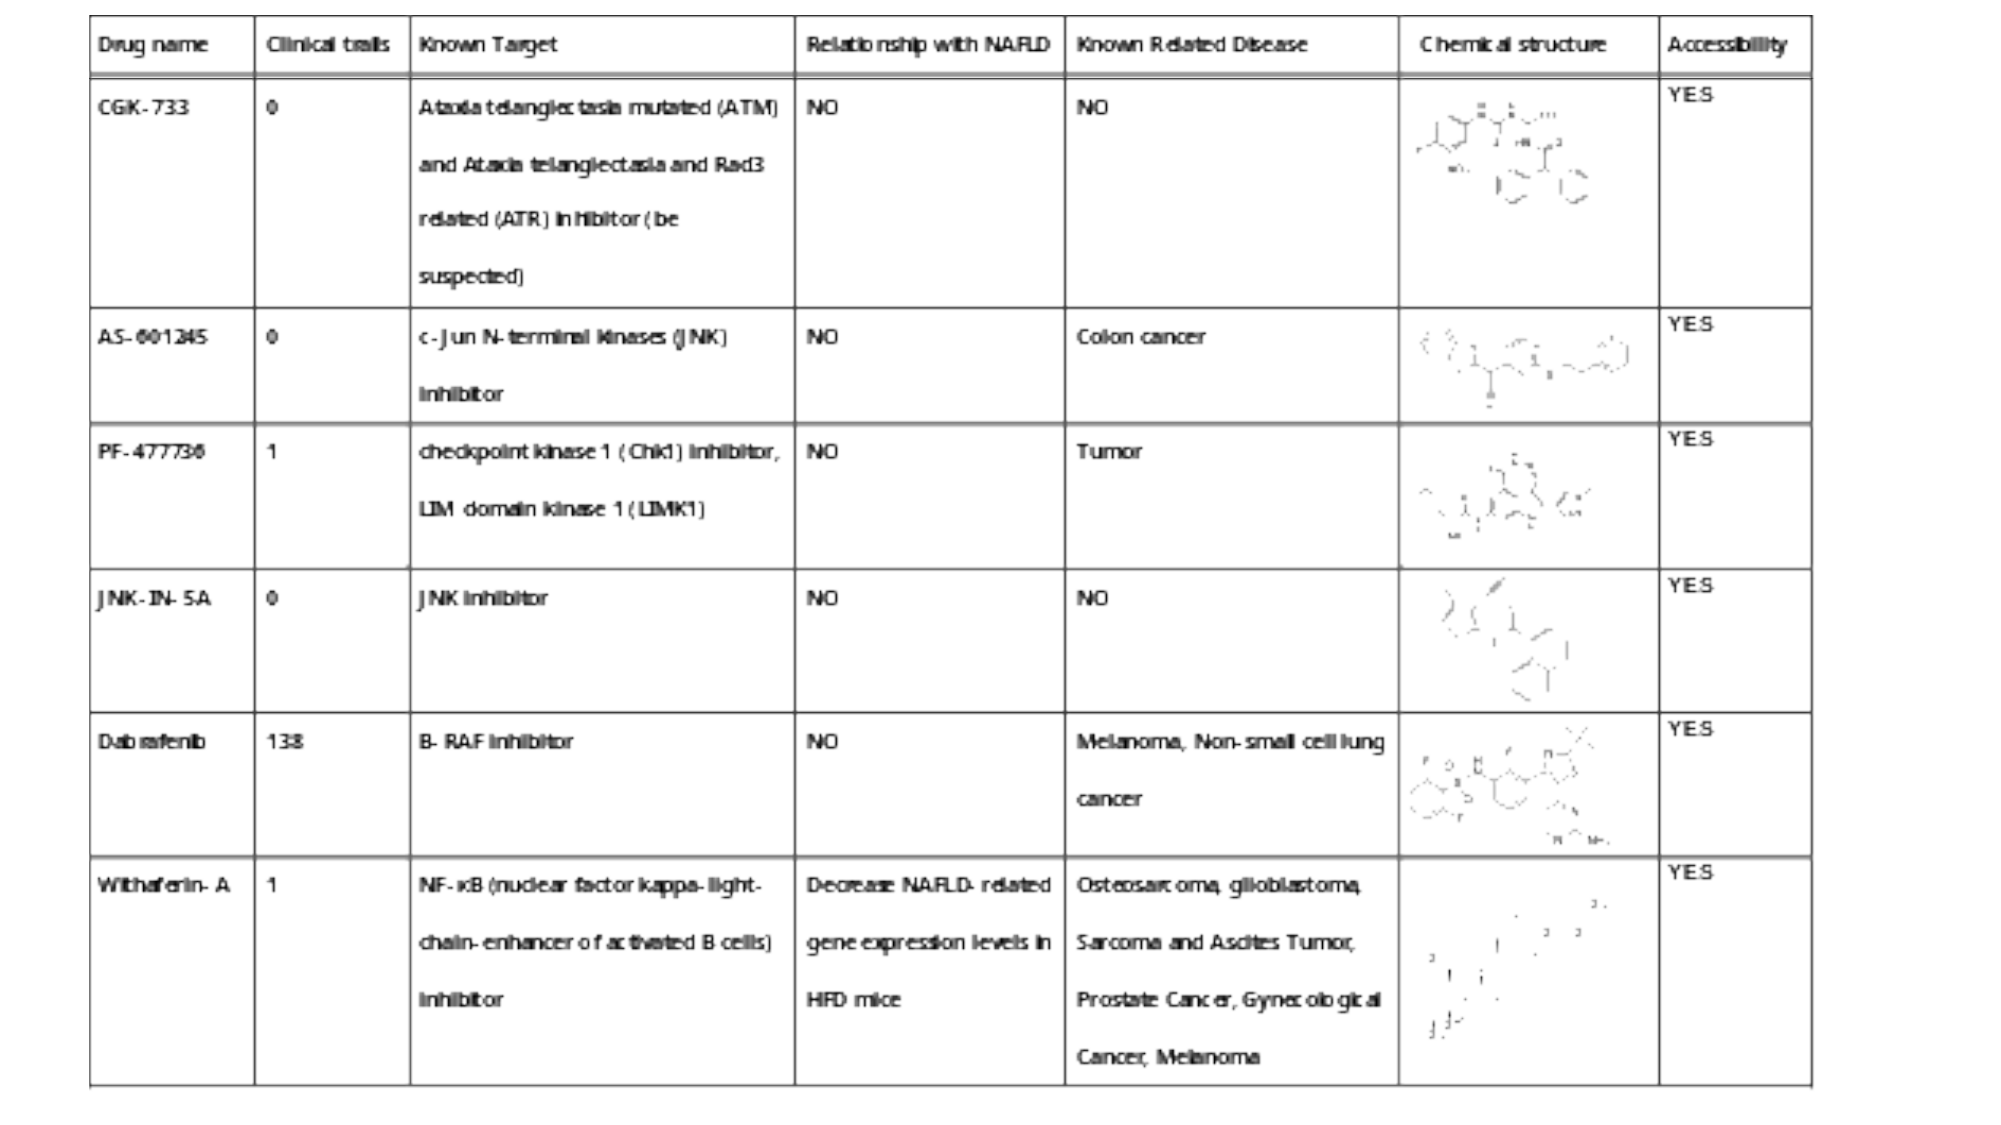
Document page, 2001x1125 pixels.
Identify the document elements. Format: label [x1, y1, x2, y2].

picture [89, 15, 1819, 1097]
